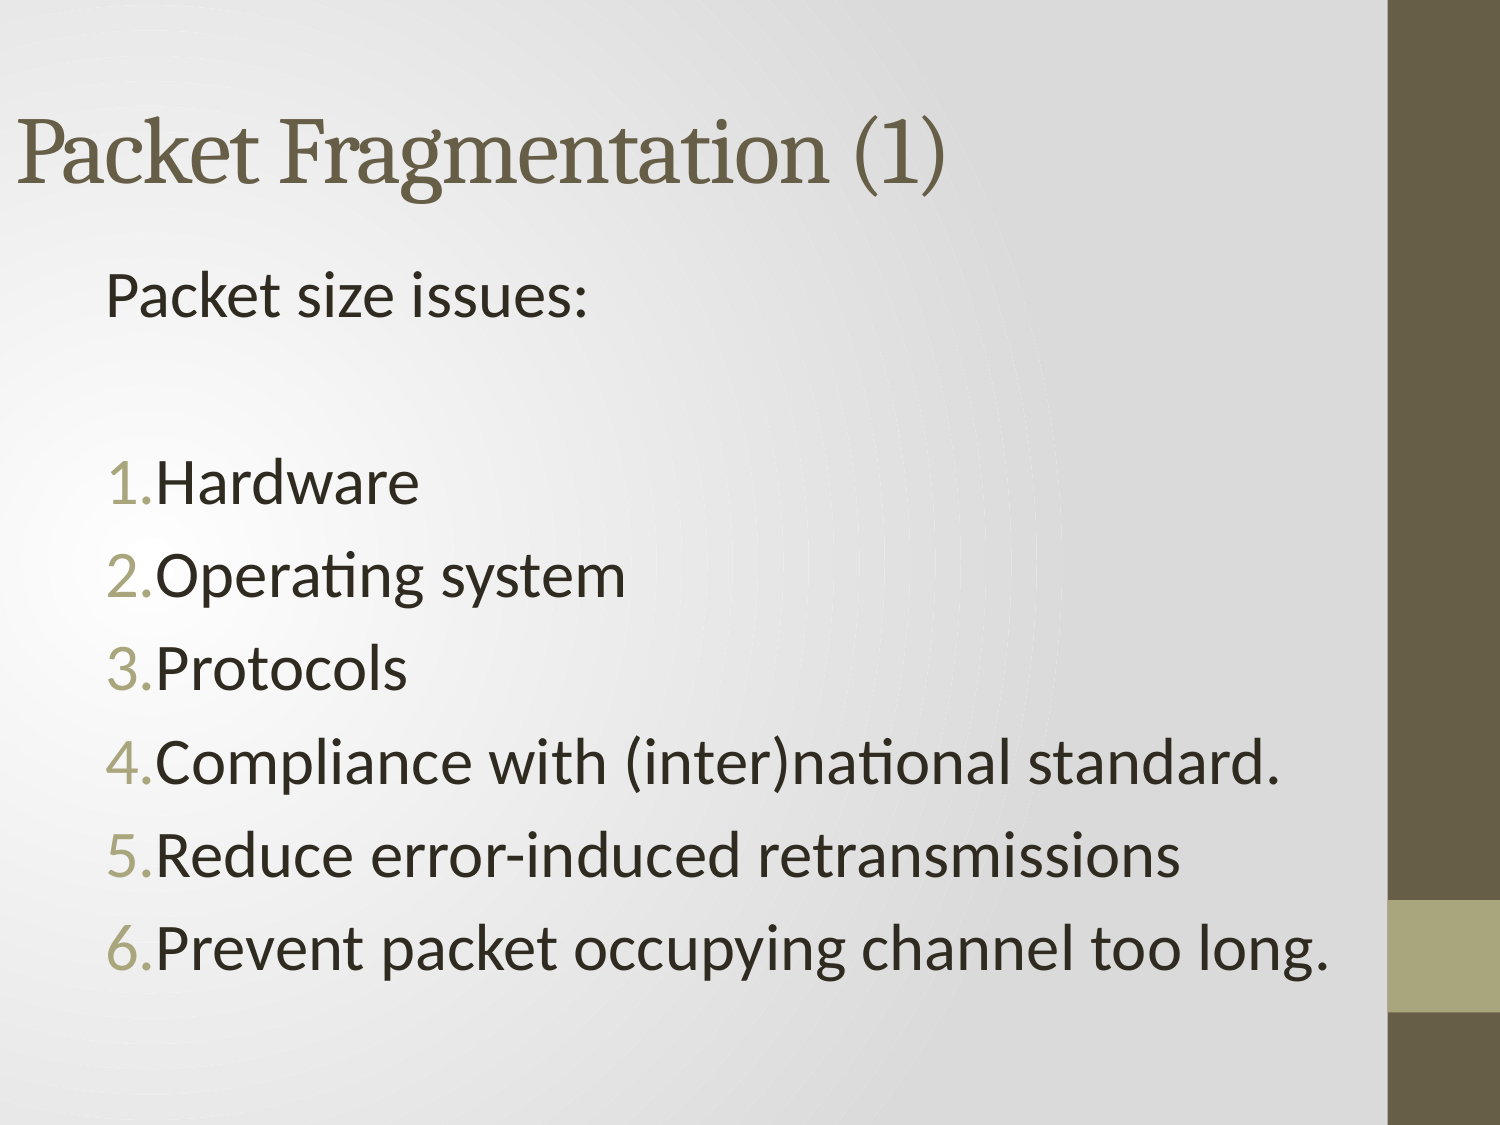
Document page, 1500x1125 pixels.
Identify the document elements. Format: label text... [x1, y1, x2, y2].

title Packet Fragmentation (1) [0, 51, 1500, 239]
list Packet size issues: Hardware Operating system Protocols Compliance with (inter)national standard. Reduce error-induced retransmissions Prevent packet occupying channel too long. [71, 243, 1500, 1063]
